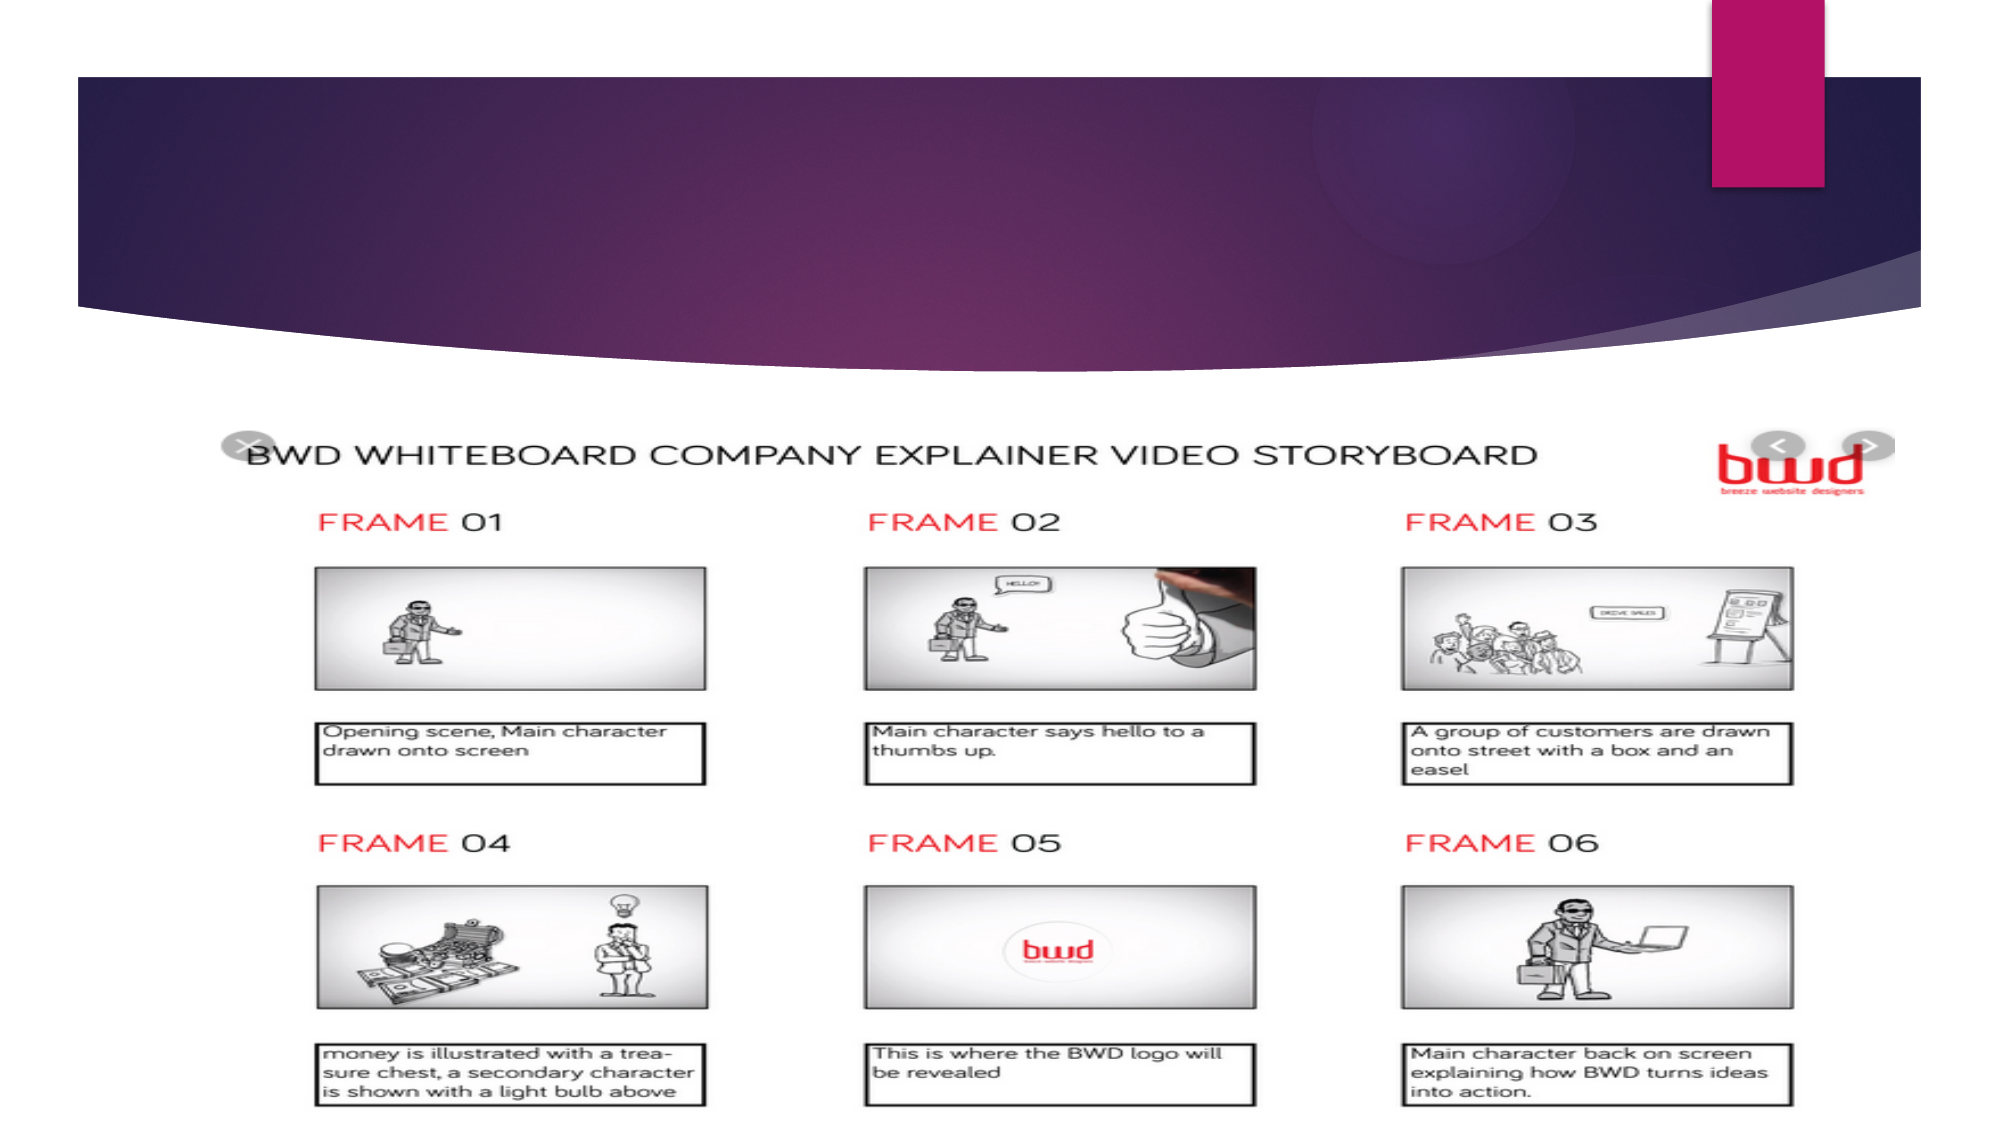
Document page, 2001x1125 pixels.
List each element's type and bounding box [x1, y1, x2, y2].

list [215, 426, 1895, 1125]
